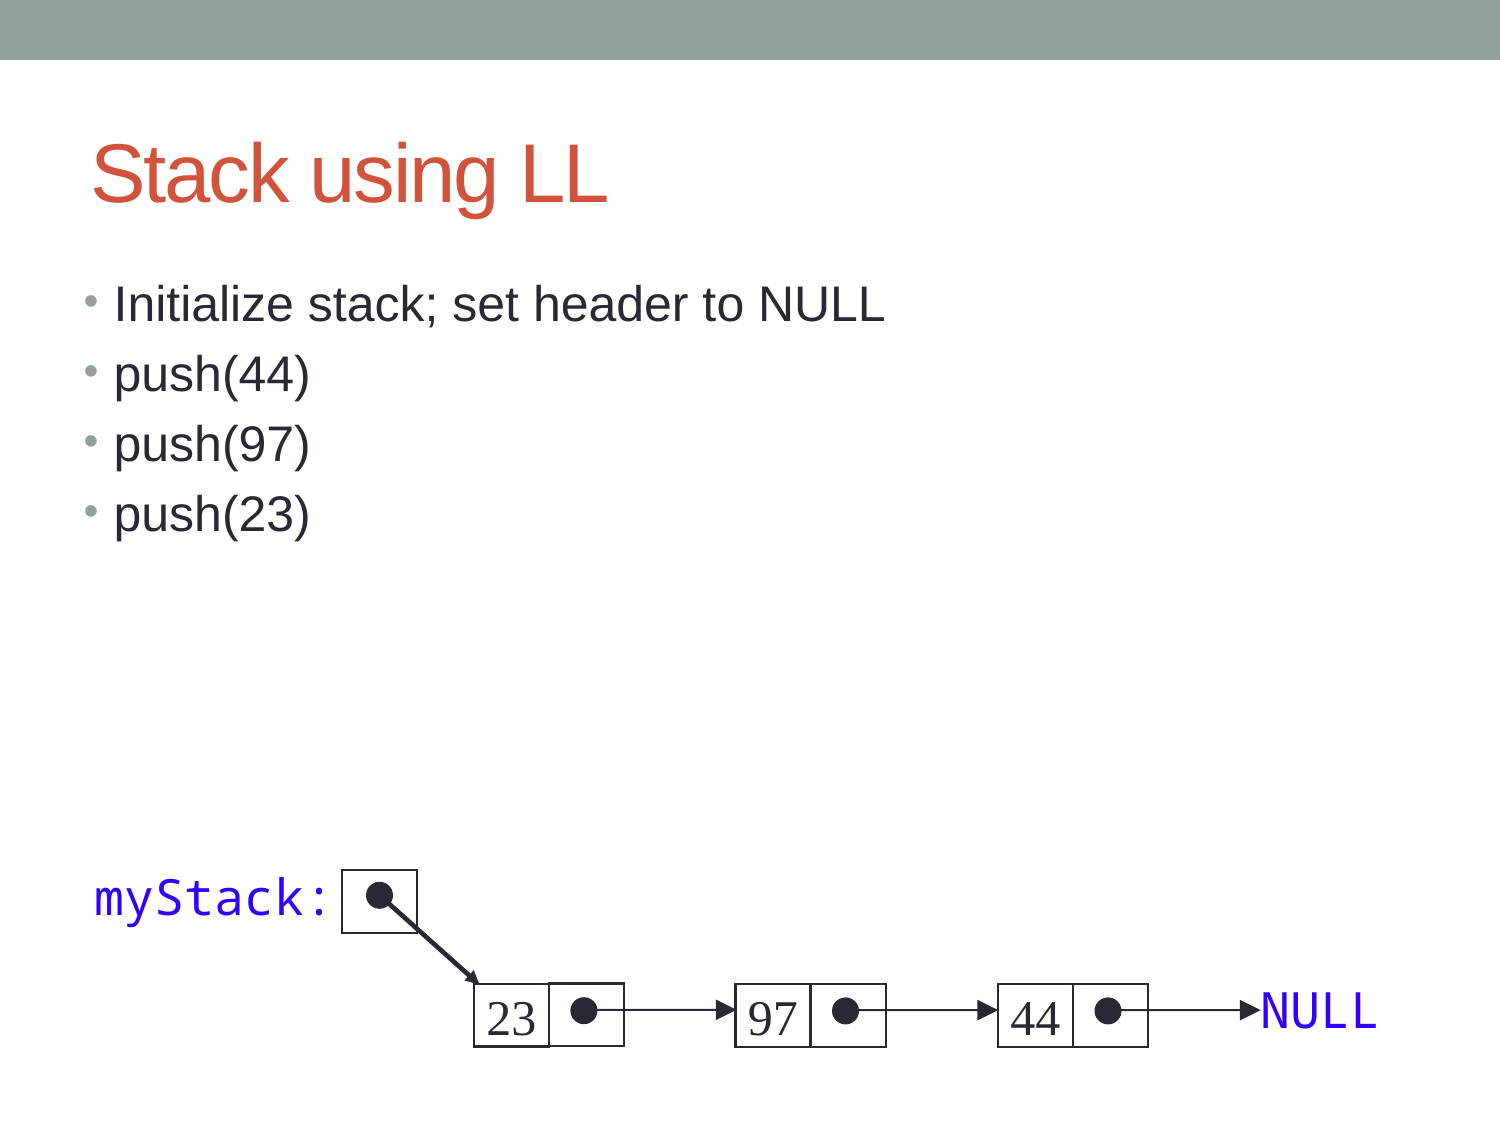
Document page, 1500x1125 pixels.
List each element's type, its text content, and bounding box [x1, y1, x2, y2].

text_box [341, 869, 480, 985]
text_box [735, 983, 996, 1048]
text_box [571, 998, 597, 1024]
text_box NULL [1246, 971, 1400, 1046]
list Initialize stack; set header to NULL push(44) push(97) push(23) [68, 263, 1419, 1064]
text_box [997, 983, 1261, 1048]
text_box [597, 999, 732, 1021]
text_box [549, 983, 625, 1047]
text_box myStack: [79, 857, 355, 933]
title Stack using LL [75, 87, 1425, 250]
text_box 23 [473, 983, 549, 1047]
